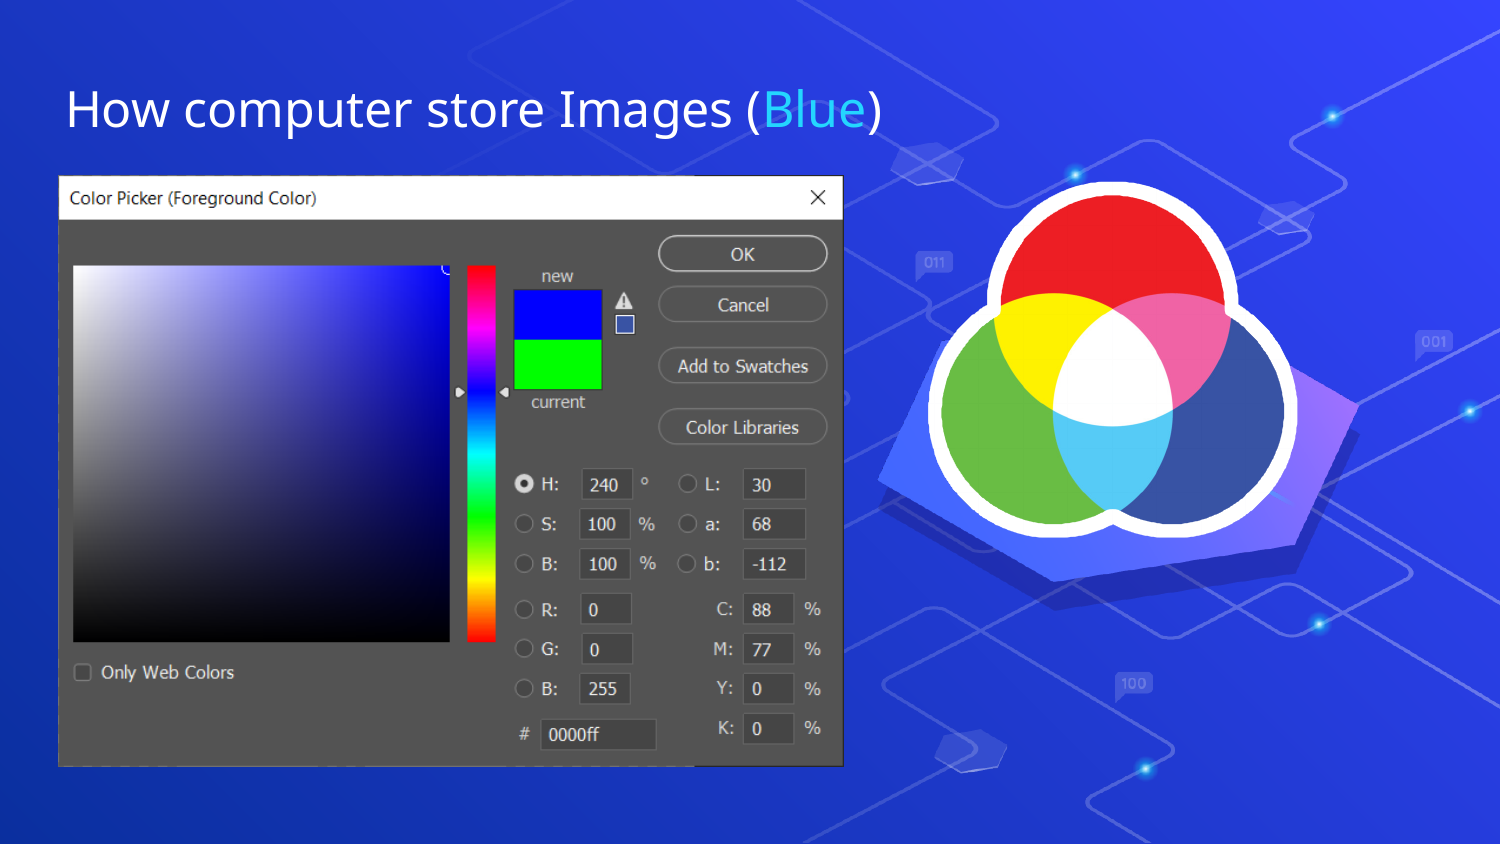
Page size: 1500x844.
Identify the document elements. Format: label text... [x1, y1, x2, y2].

title How computer store Images (Blue) [65, 0, 1070, 138]
picture [0, 0, 1500, 844]
